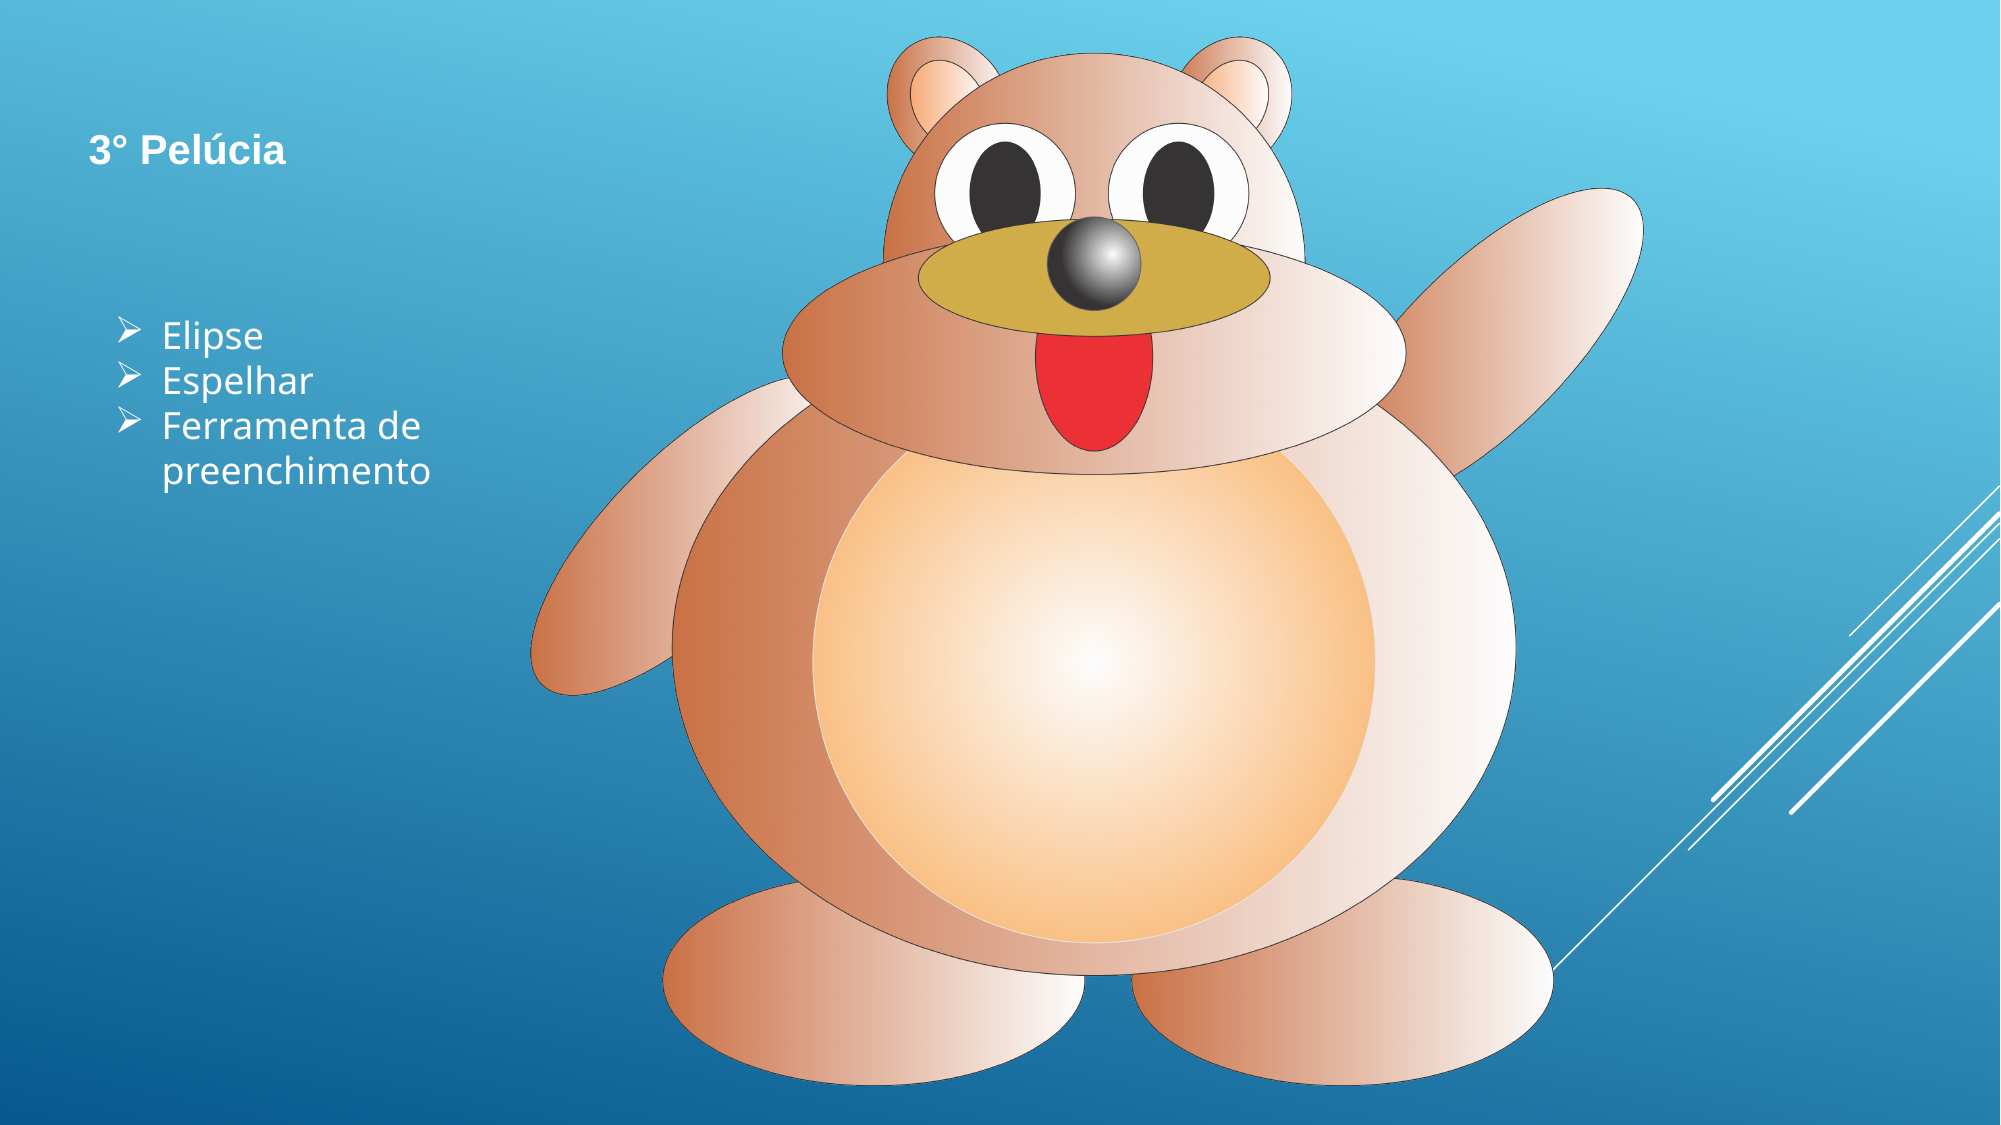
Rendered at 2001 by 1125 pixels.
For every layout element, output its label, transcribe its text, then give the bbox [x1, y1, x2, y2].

text_box 3° Pelúcia [73, 115, 530, 180]
picture [530, 35, 1644, 1086]
text_box Elipse Espelhar Ferramenta de preenchimento [99, 304, 490, 545]
